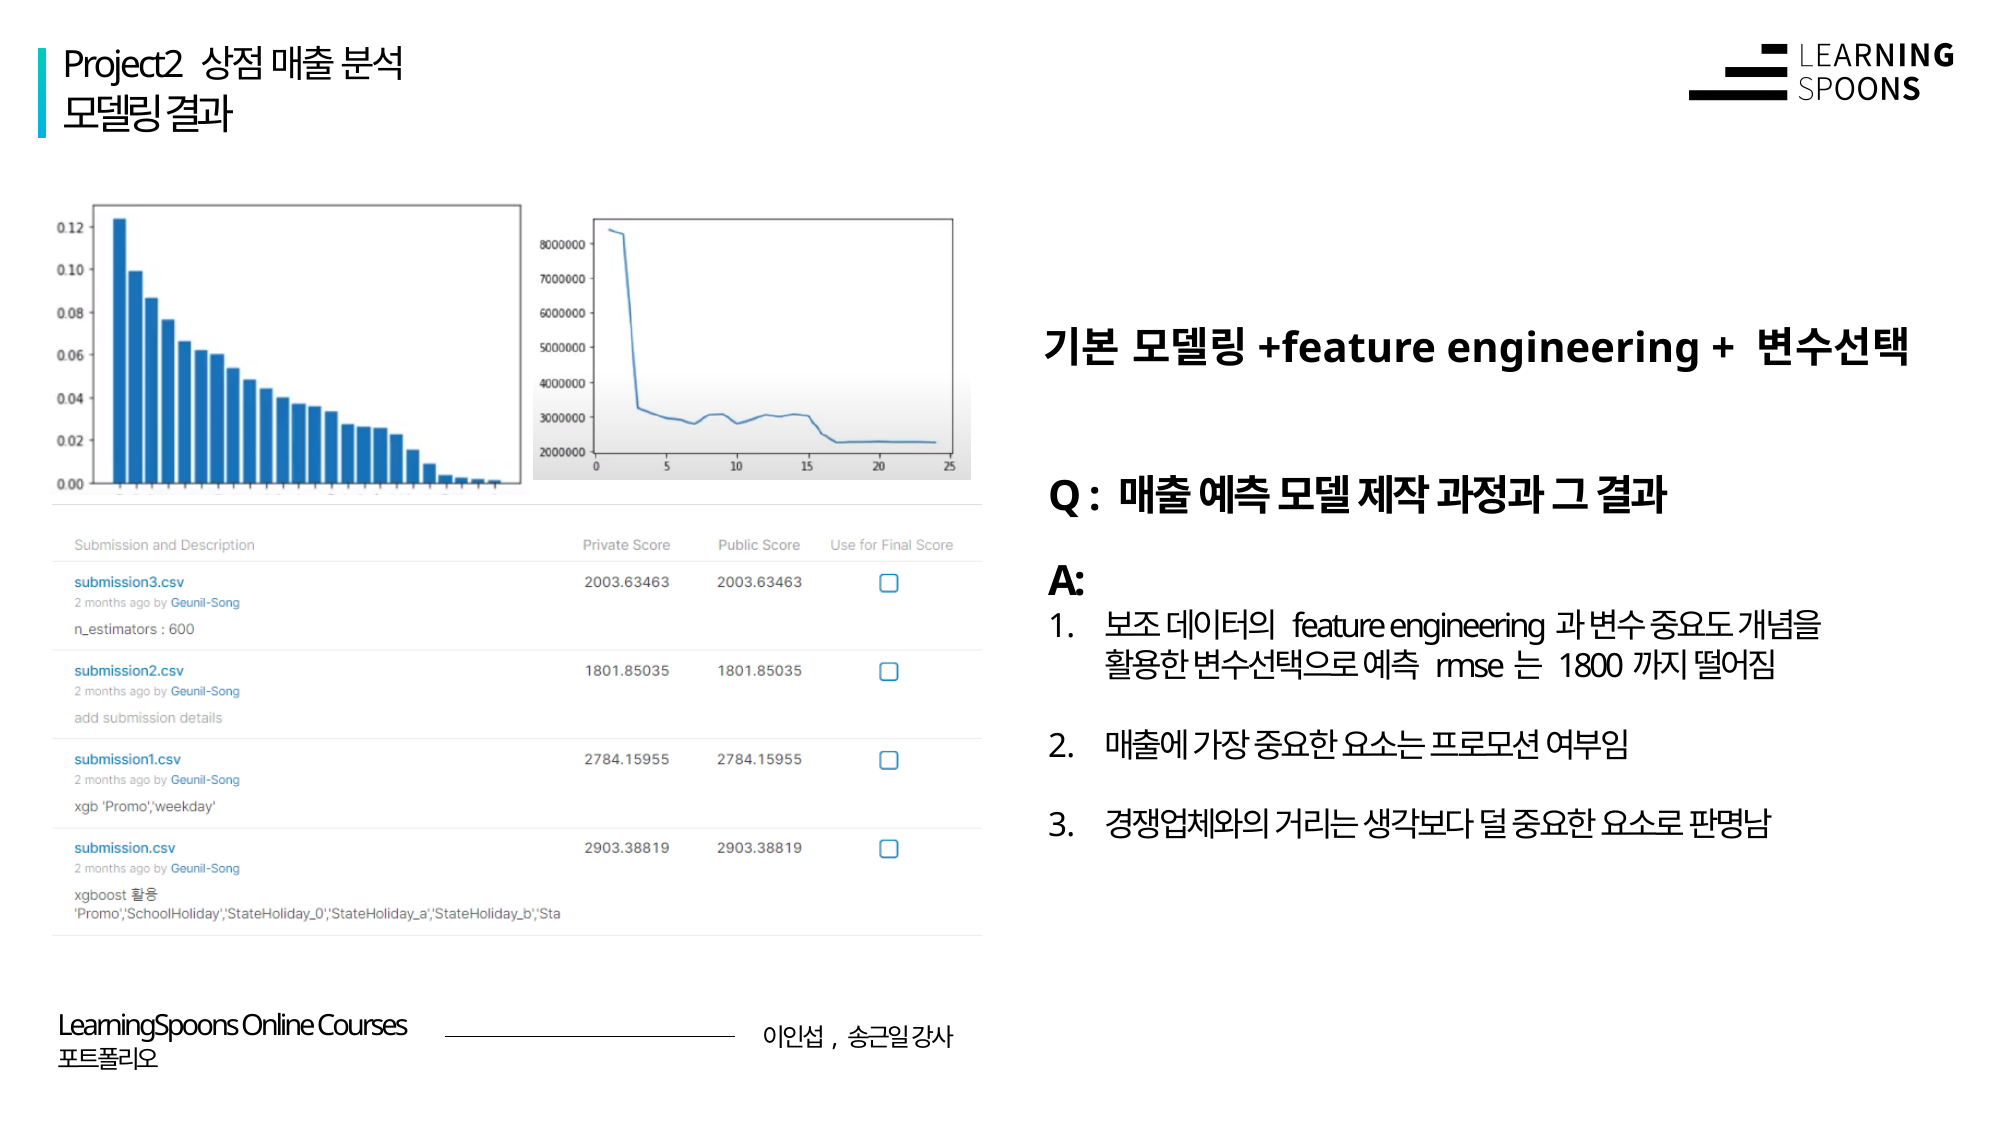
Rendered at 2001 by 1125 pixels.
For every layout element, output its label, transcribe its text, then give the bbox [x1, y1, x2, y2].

text_box 기본 모델링+feature engineering + 변수선택 [1031, 274, 1925, 383]
text_box 이인섭, 송근일 강사 [751, 1009, 1167, 1063]
text_box 모델링 결과 [50, 76, 1877, 150]
picture [533, 205, 971, 480]
picture [48, 194, 530, 495]
text_box LearningSpoons Online Courses [45, 994, 1872, 1053]
picture [1687, 41, 1955, 102]
text_box Project2 상점 매출 분석 [50, 28, 897, 76]
text_box 포트폴리오 [45, 1032, 1146, 1086]
text_box [38, 48, 46, 138]
picture [52, 504, 982, 936]
text_box Q : 매출 예측 모델 제작 과정과 그 결과 A: 보조 데이터의 feature engineering과 변수 중요도 개념을 활용한 변수선택으로 예측 rmse는 1800까지 떨어짐 매출에 가장 중요한 요소는 프로모션 여부임 경쟁업체와의 거리는 생각보다 덜 중요한 요소로 판명남 [1036, 422, 1887, 856]
